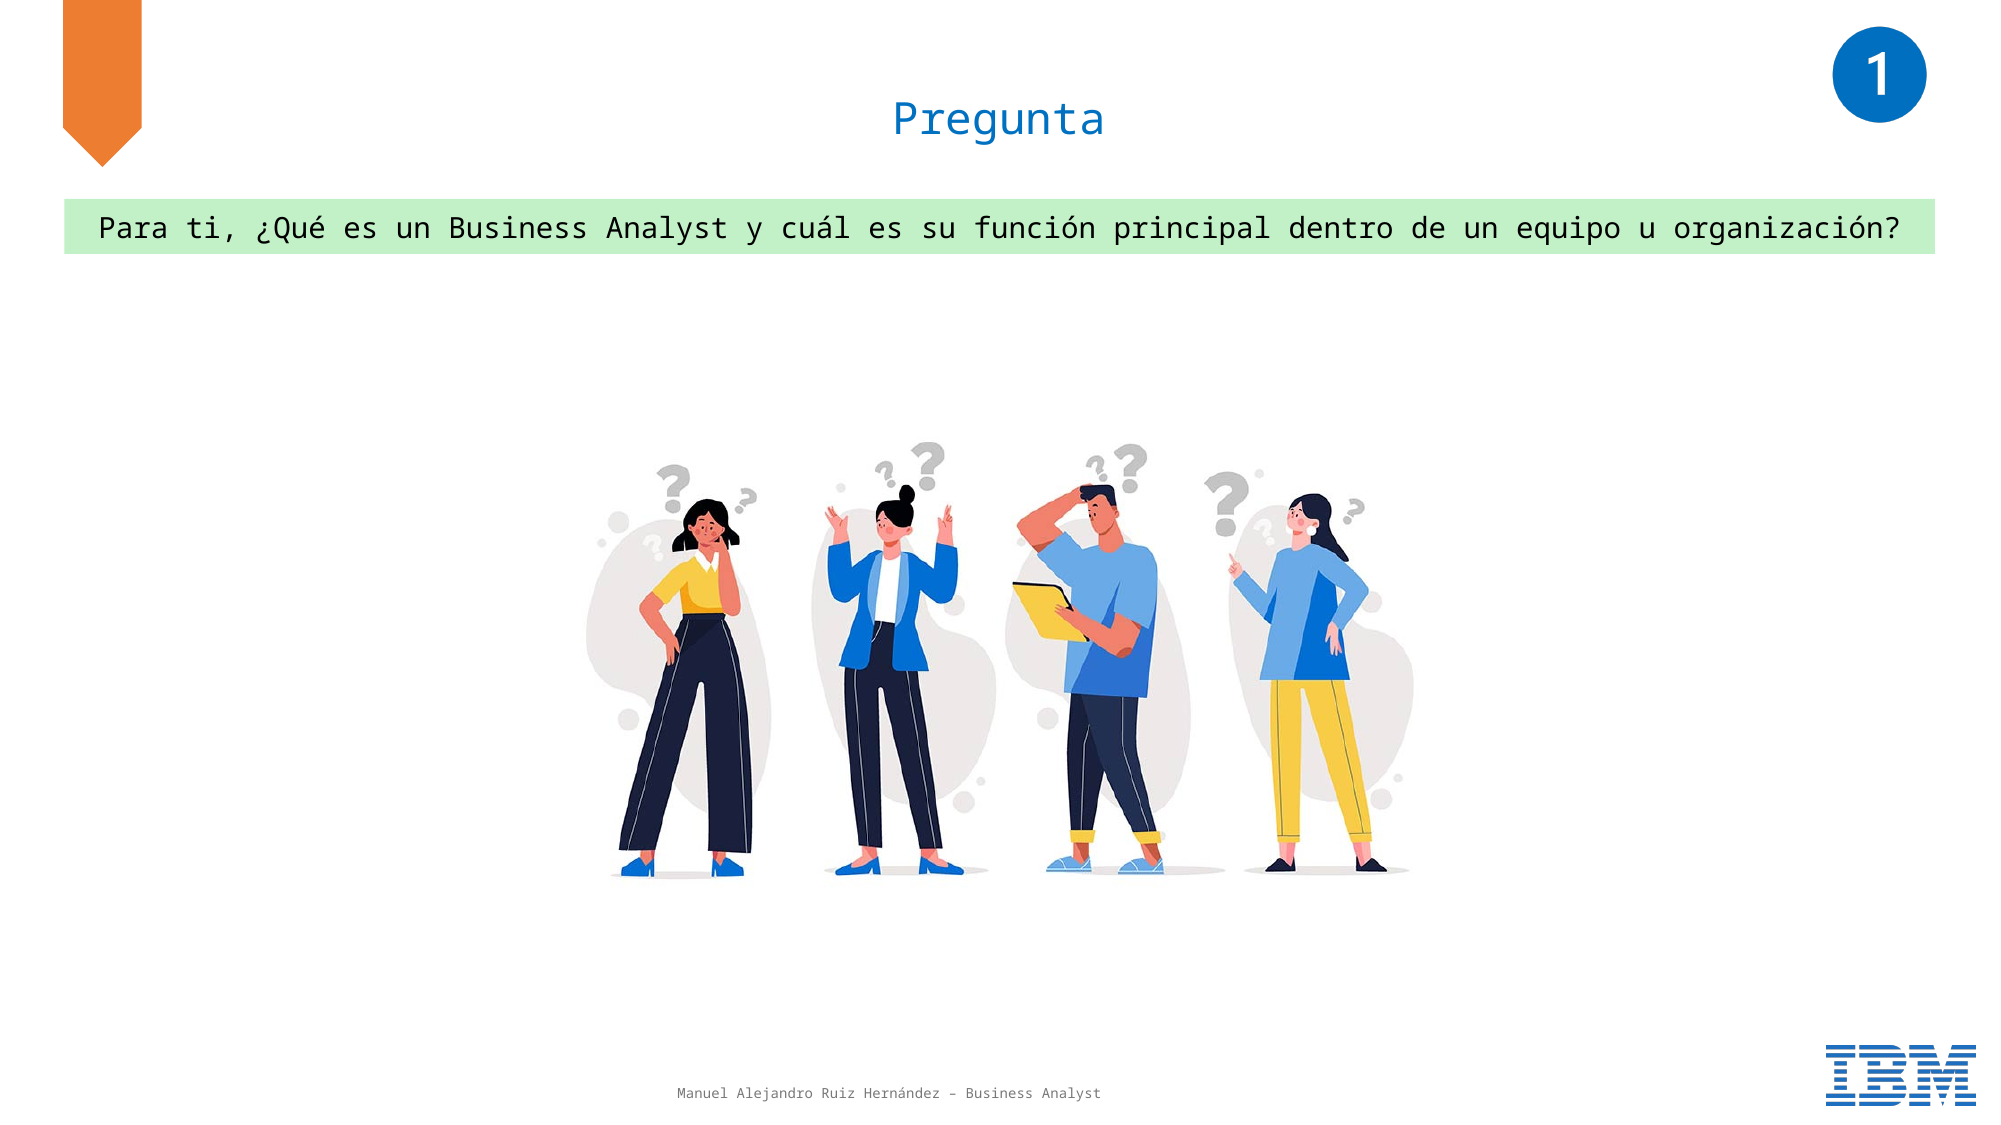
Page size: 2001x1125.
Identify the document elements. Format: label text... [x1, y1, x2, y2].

picture [1820, 13, 1939, 136]
text_box Pregunta [362, 80, 1637, 154]
text_box [61, 0, 144, 170]
picture [552, 399, 1448, 927]
footer Manuel Alejandro Ruiz Hernández – Business Analyst [662, 1063, 1338, 1124]
picture [1826, 1045, 1977, 1107]
text_box Para ti, ¿Qué es un Business Analyst y cuál es su función principal dentro de un equipo u organización? [63, 198, 1936, 255]
